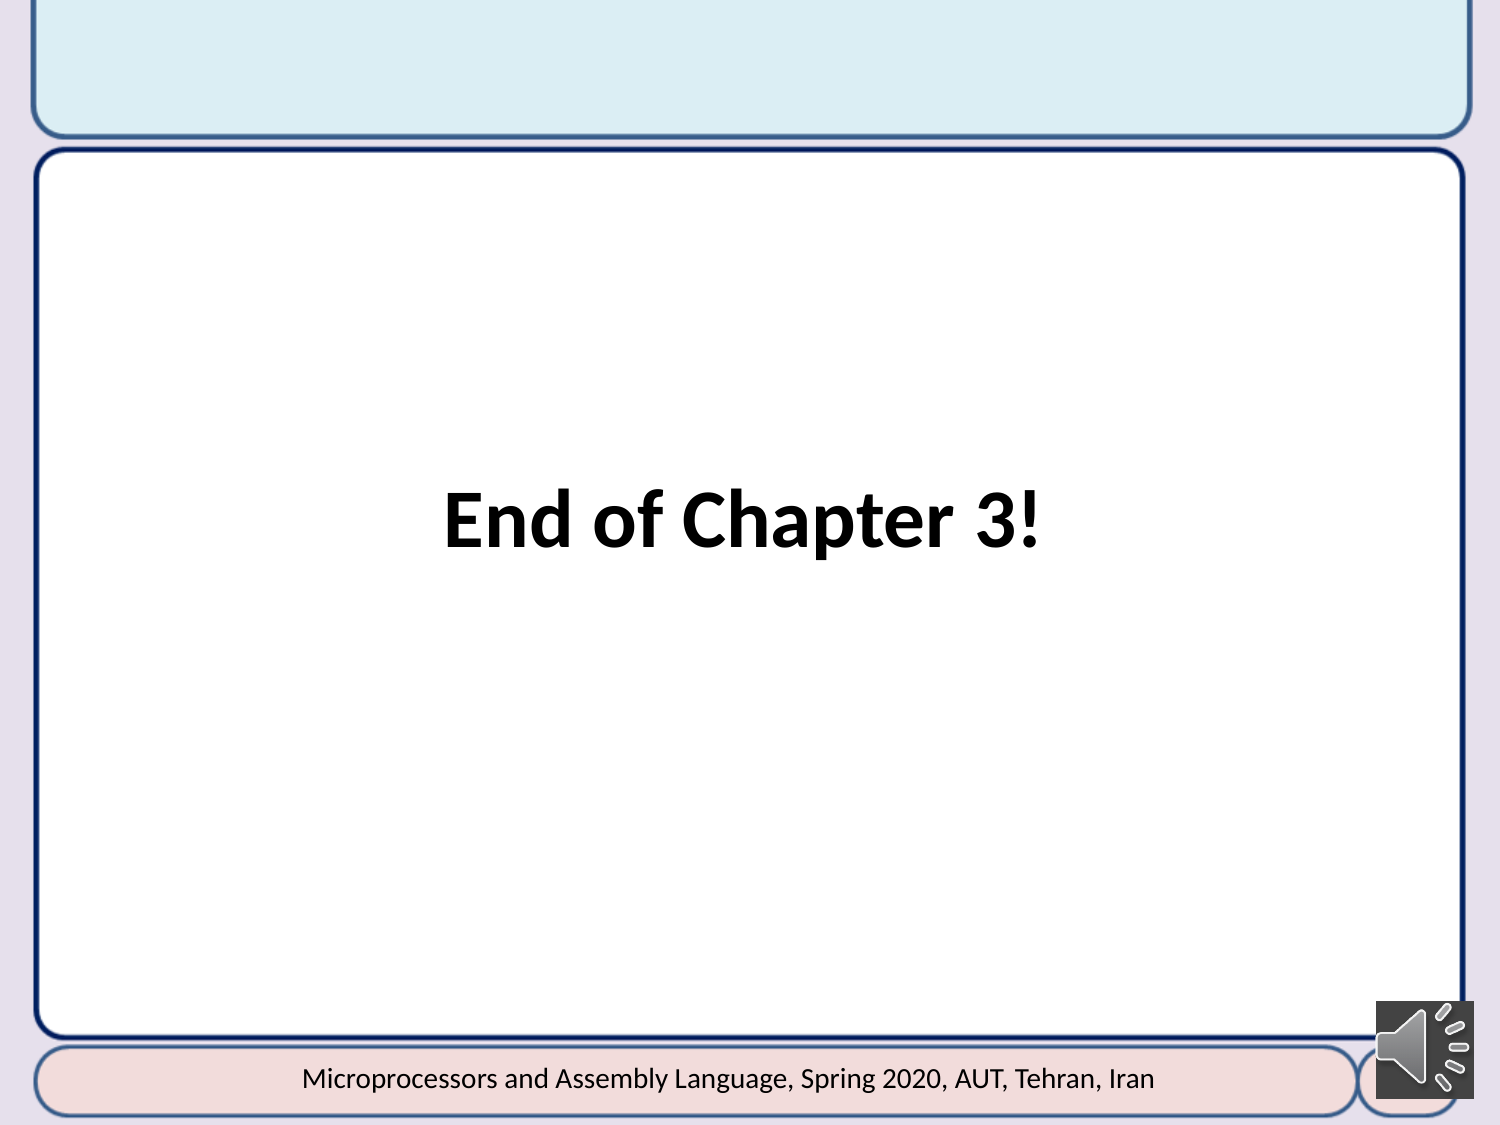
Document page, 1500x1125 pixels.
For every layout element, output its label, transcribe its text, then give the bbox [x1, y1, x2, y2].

text_box Microprocessors and Assembly Language, Spring 2020, AUT, Tehran, Iran [162, 1051, 1288, 1102]
slide_number 17 [1363, 1049, 1453, 1110]
text_box End of Chapter 3! [50, 407, 1438, 572]
picture [0, 0, 1500, 1125]
